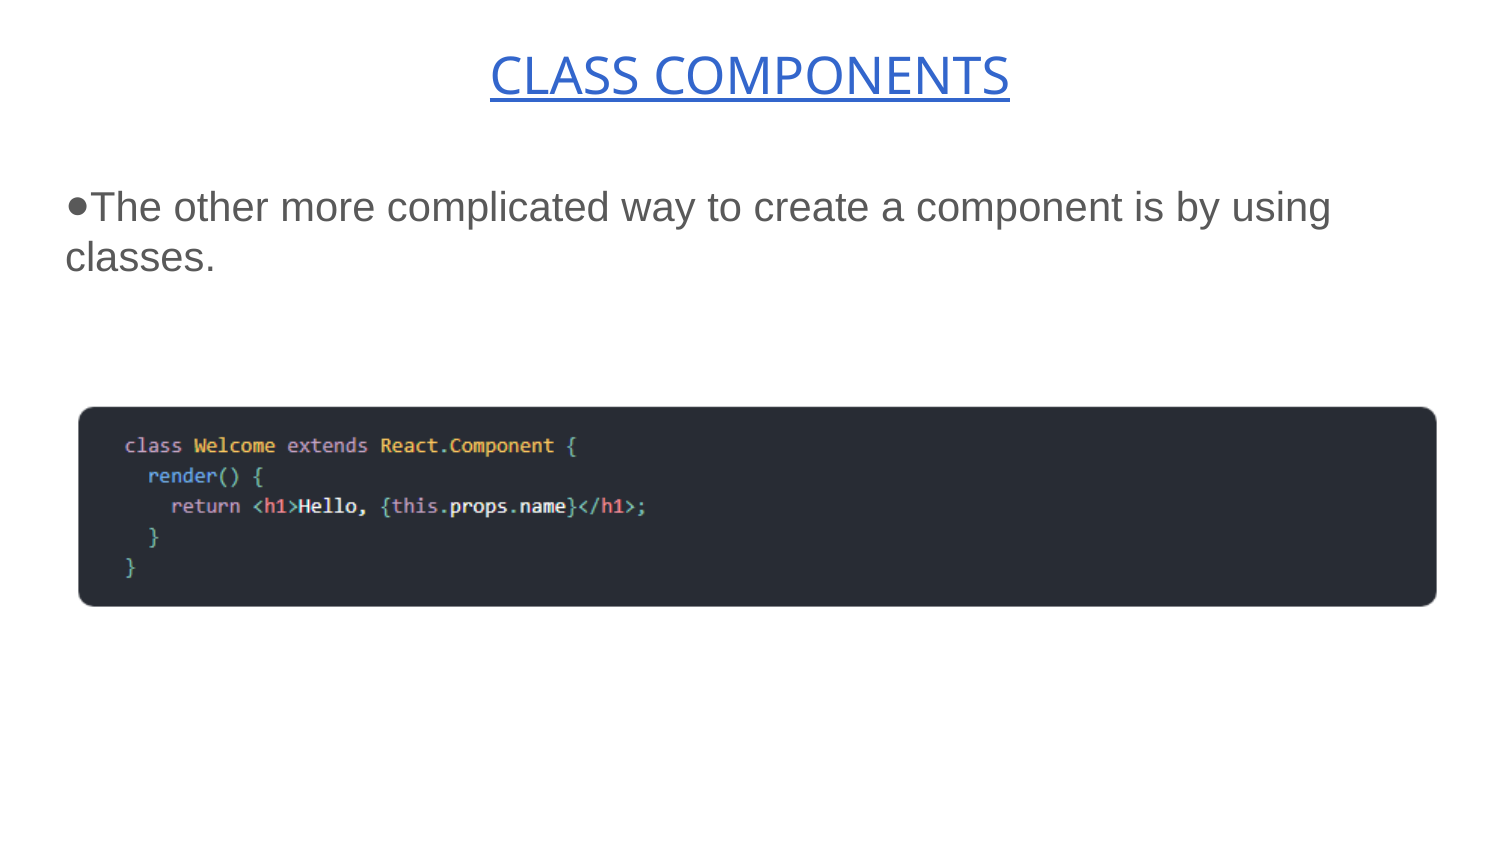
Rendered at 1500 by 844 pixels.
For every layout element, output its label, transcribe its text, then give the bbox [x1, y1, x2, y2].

title CLASS COMPONENTS [0, 37, 1500, 110]
subtitle The other more complicated way to create a component is by using classes. [50, 171, 1425, 397]
picture [62, 392, 1449, 623]
